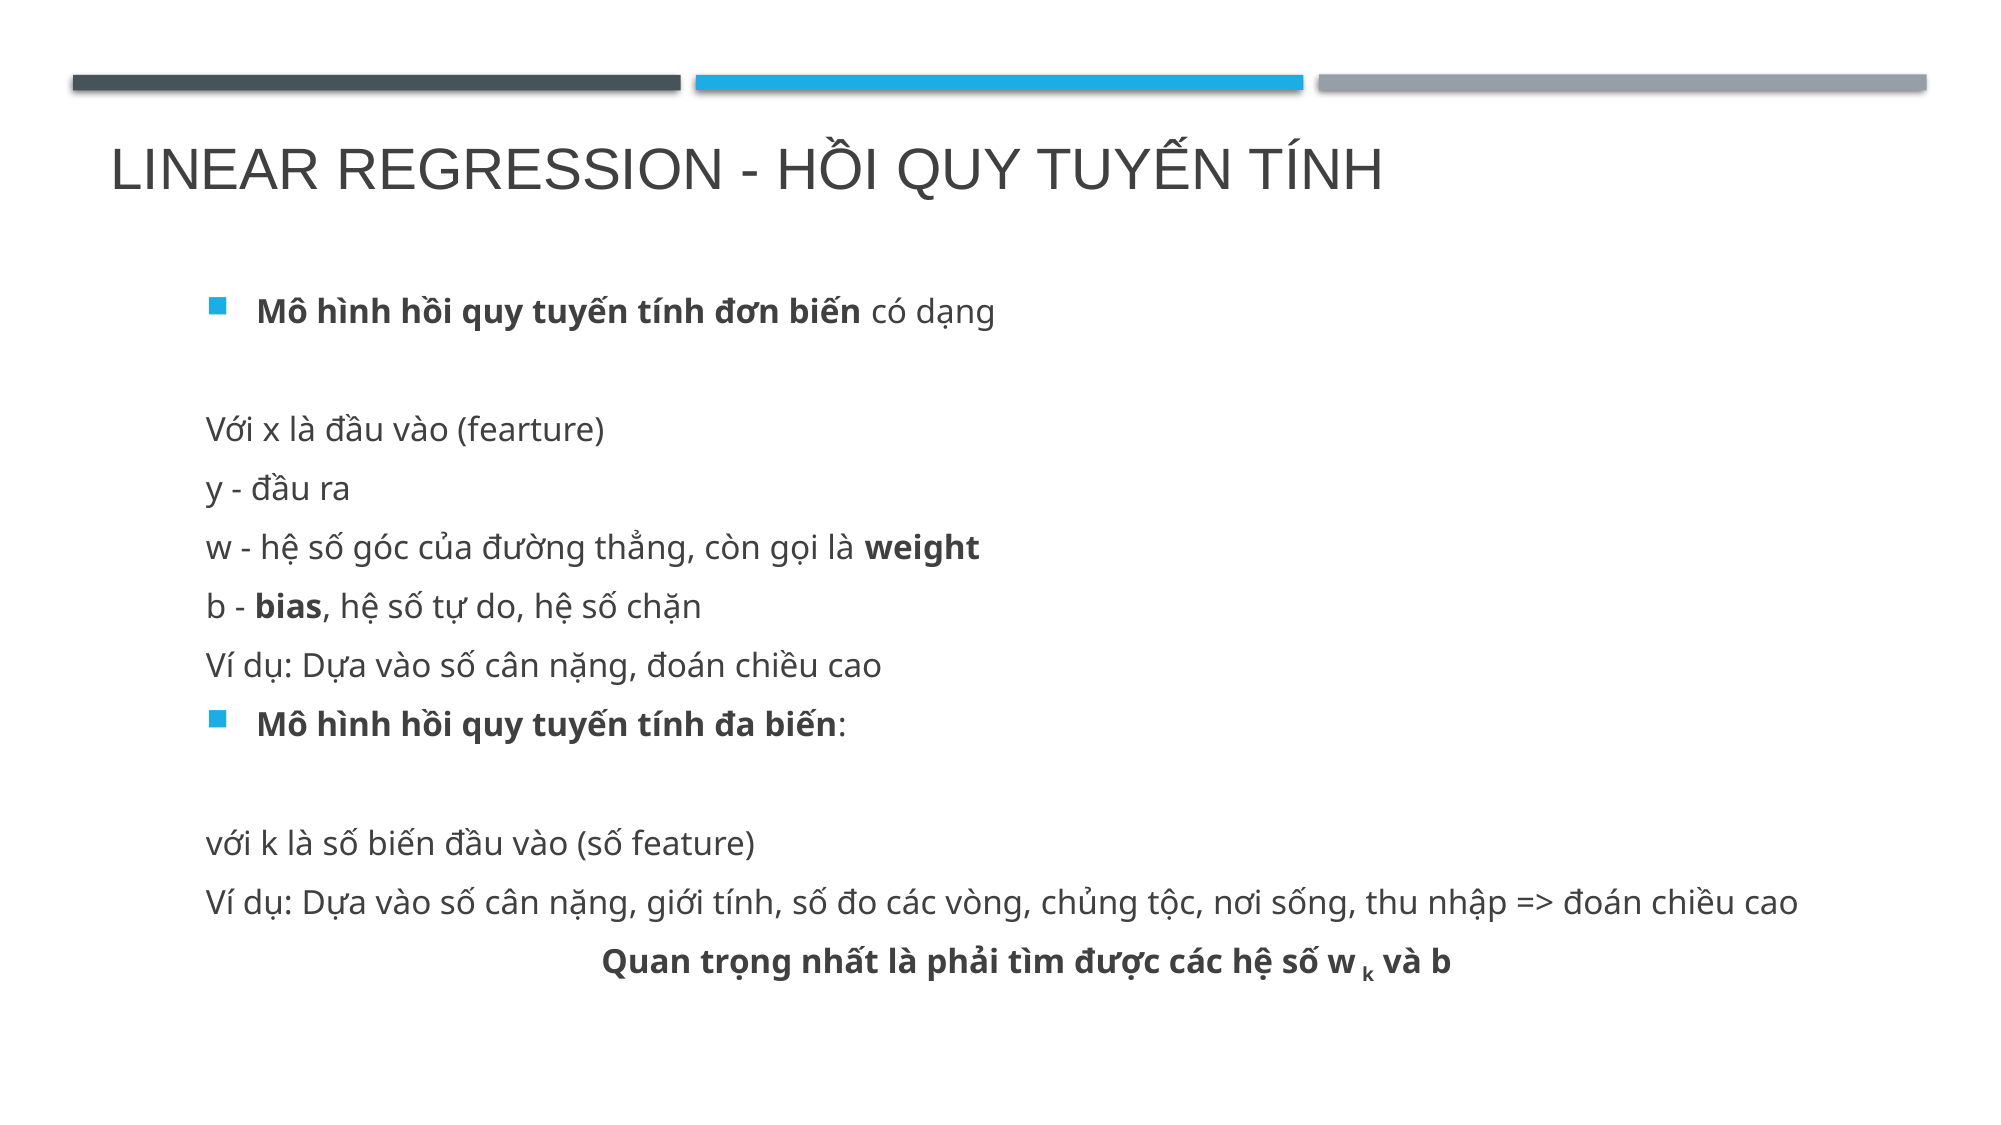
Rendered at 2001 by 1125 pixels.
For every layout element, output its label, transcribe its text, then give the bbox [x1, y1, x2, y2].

title linear regression - hồi quy tuyến tính [95, 13, 1905, 209]
